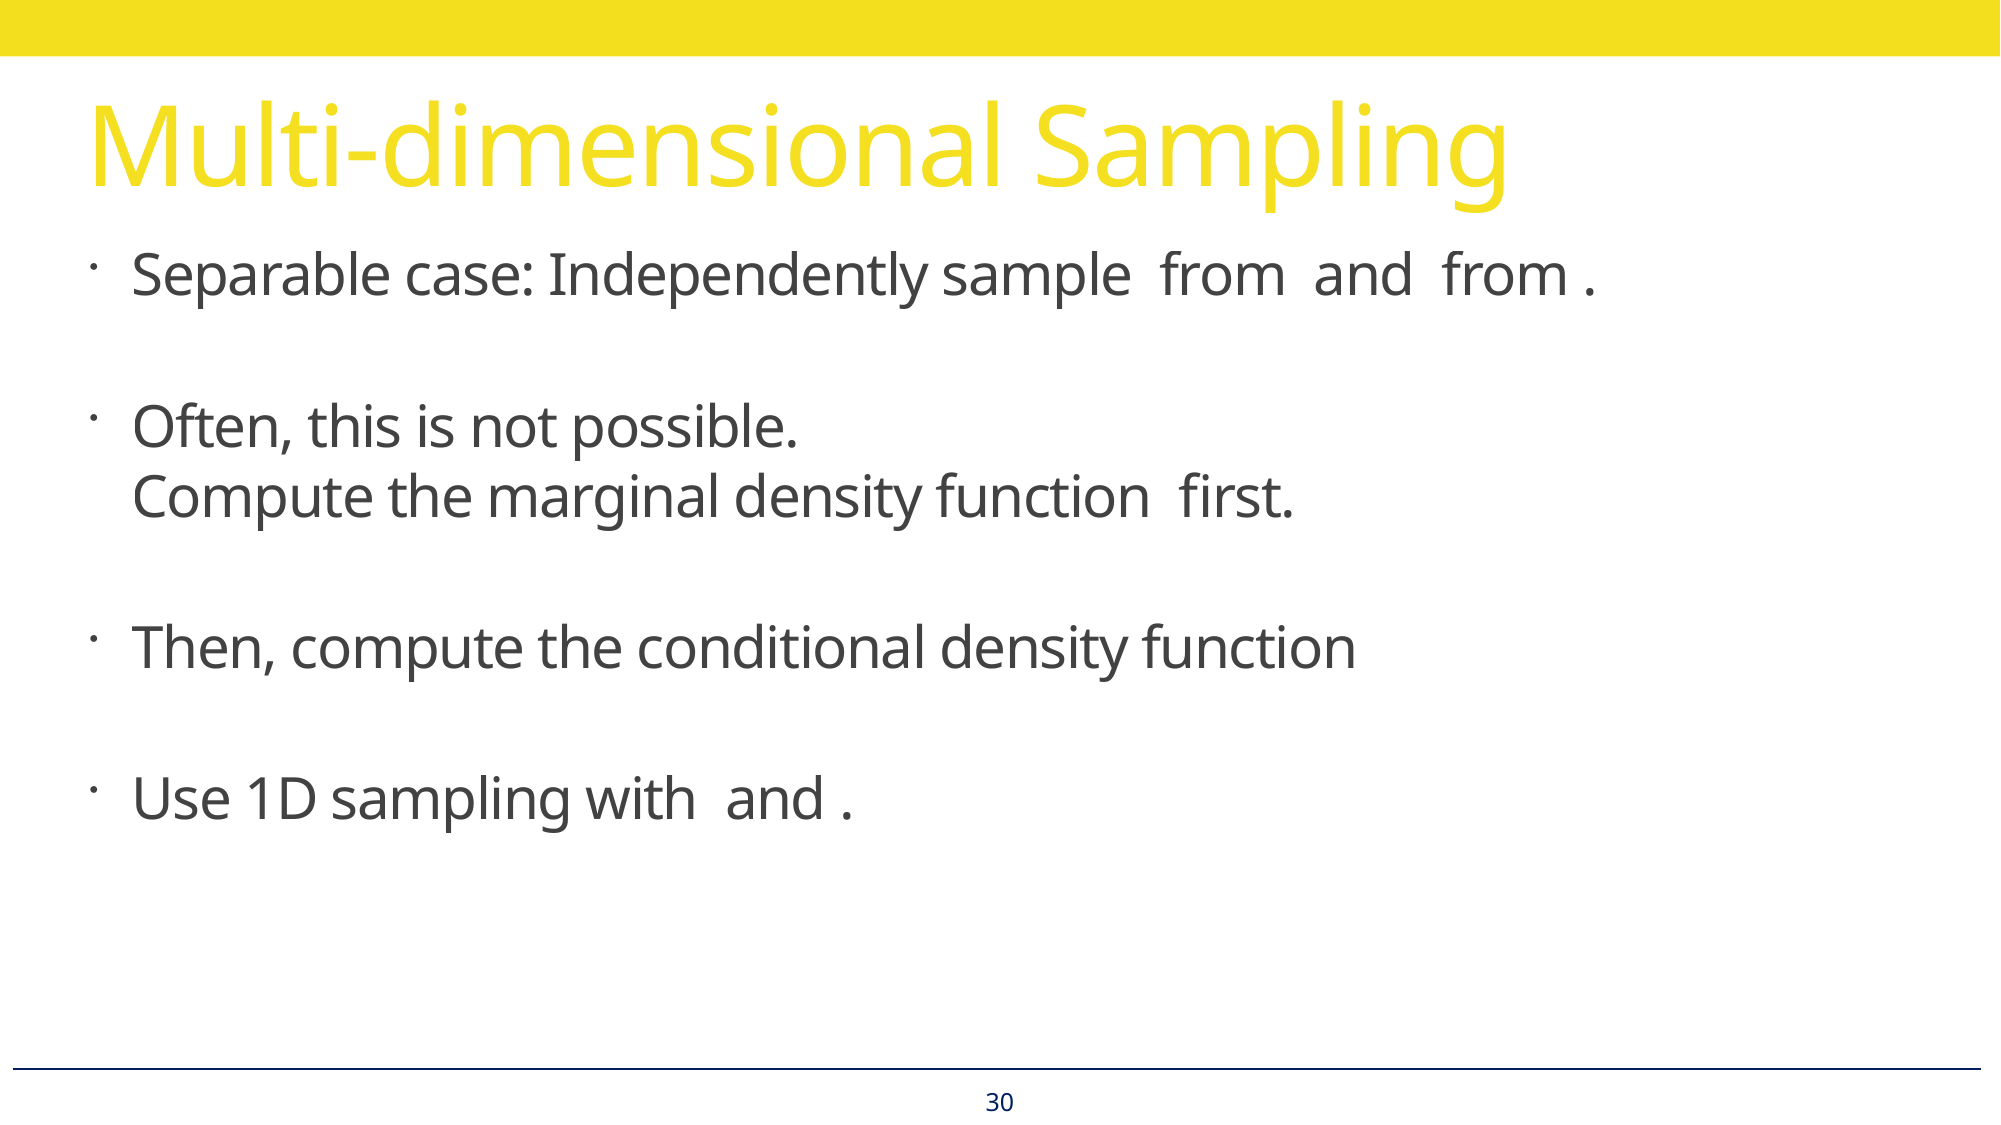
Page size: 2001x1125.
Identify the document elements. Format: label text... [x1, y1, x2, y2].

slide_number 30 [916, 1078, 1084, 1125]
title Multi-dimensional Sampling [85, 89, 1915, 212]
